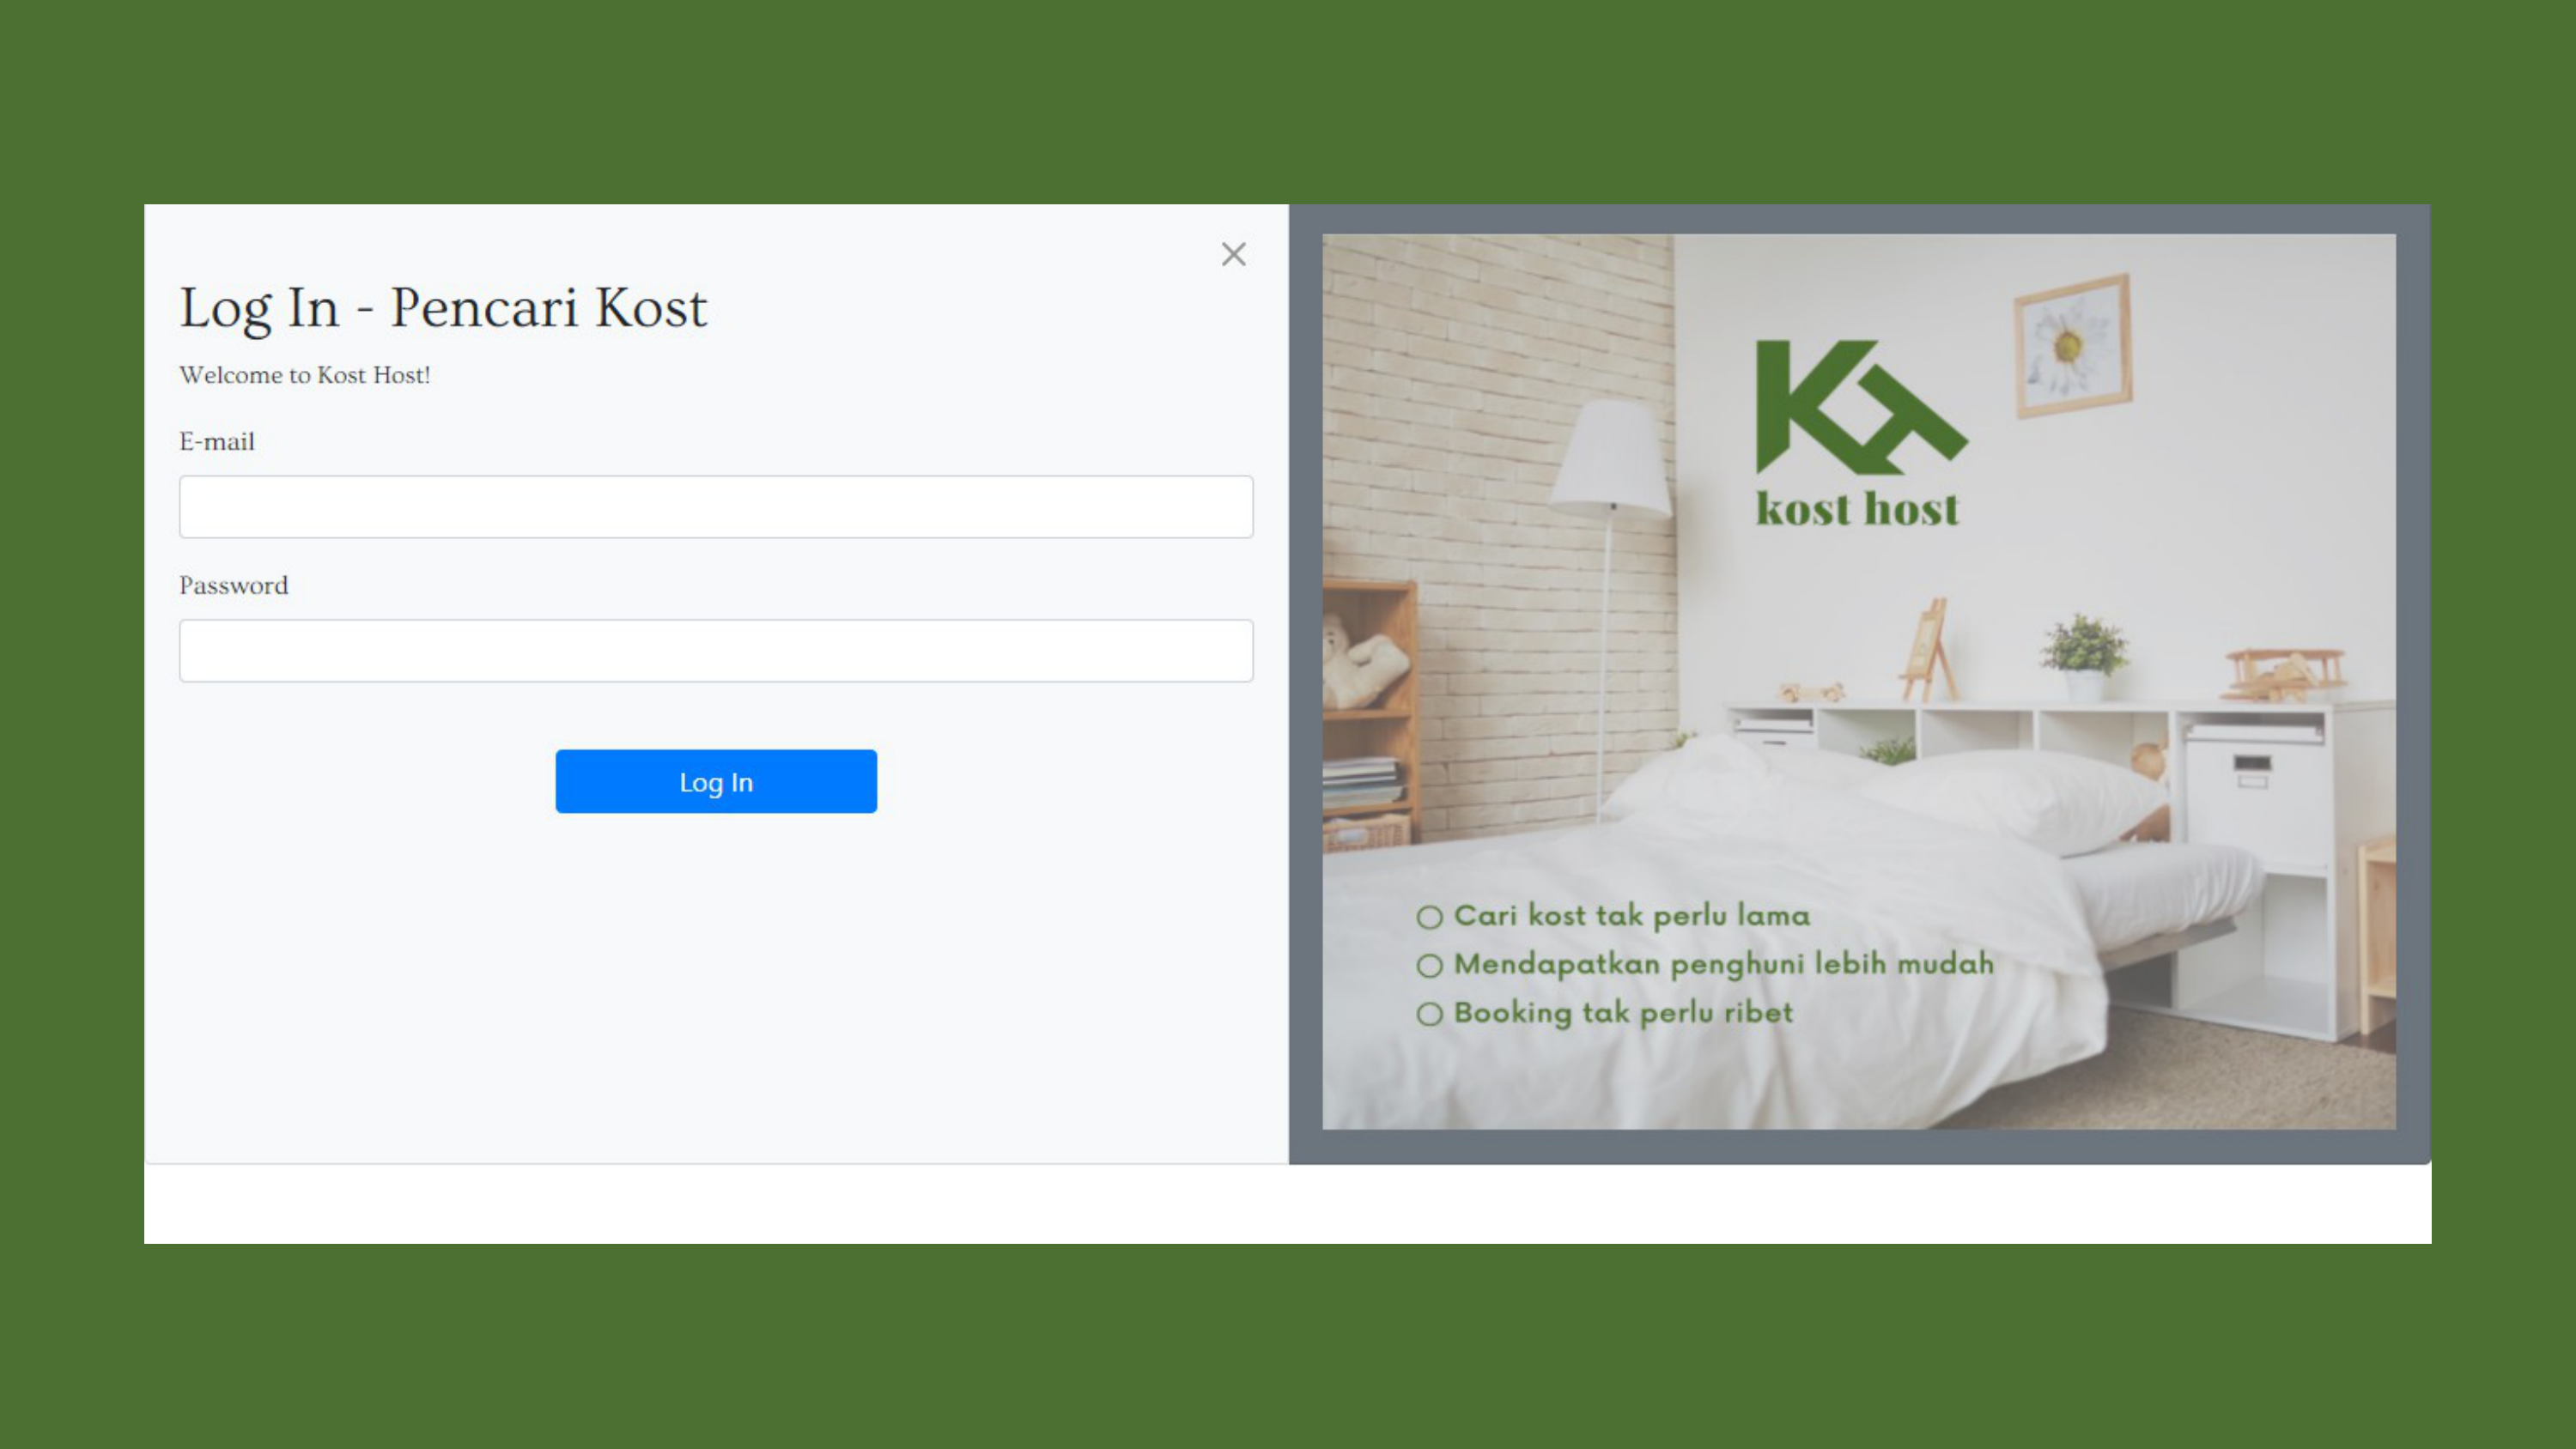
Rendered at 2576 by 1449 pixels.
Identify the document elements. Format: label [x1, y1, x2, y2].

picture [144, 204, 2432, 1245]
